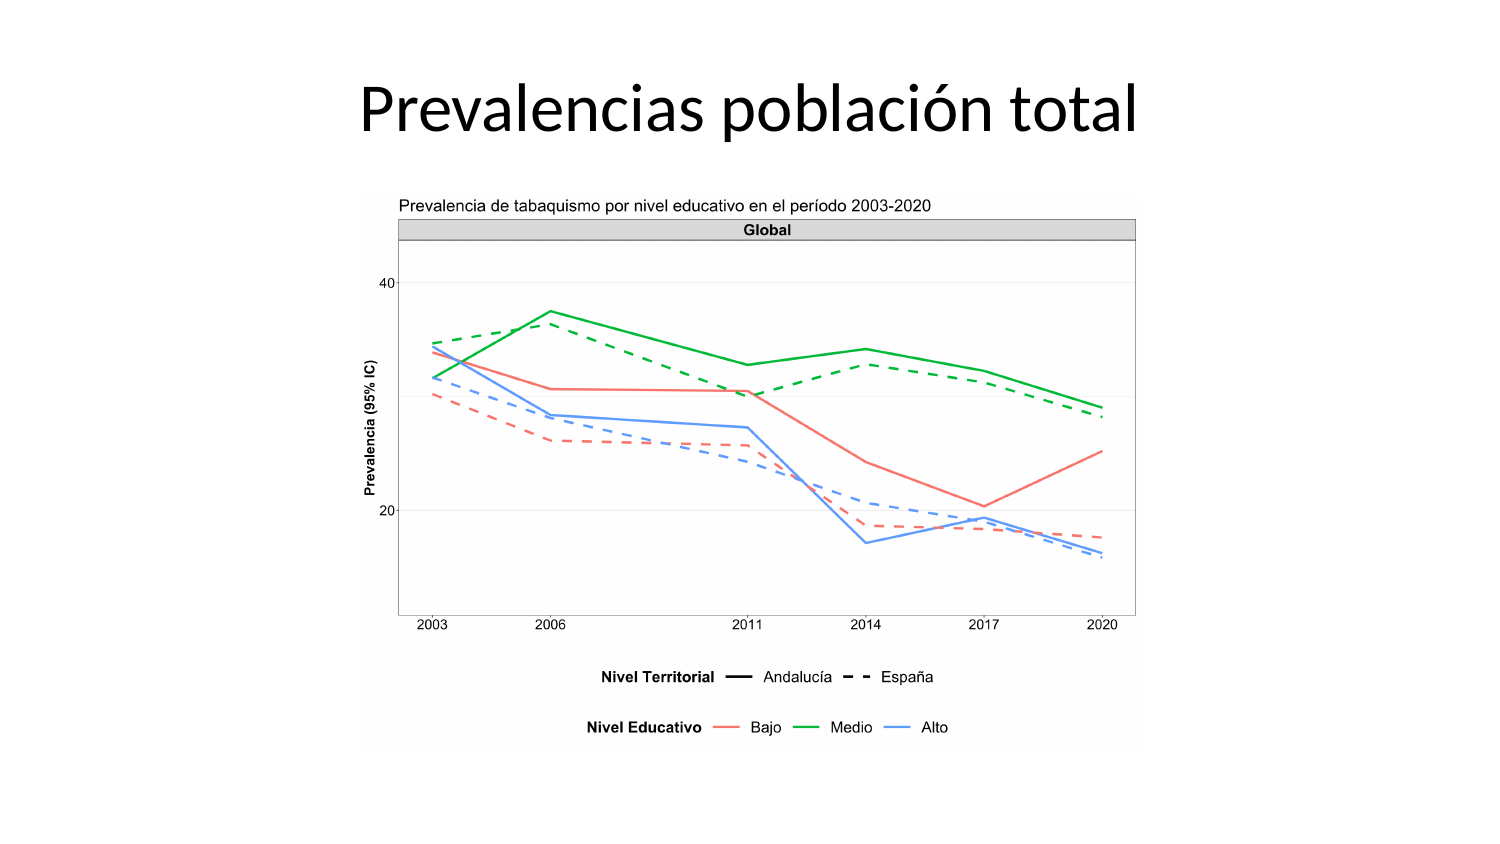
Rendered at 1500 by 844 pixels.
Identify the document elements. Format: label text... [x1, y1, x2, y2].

title Prevalencias población total [75, 33, 1425, 175]
picture [360, 195, 1140, 753]
